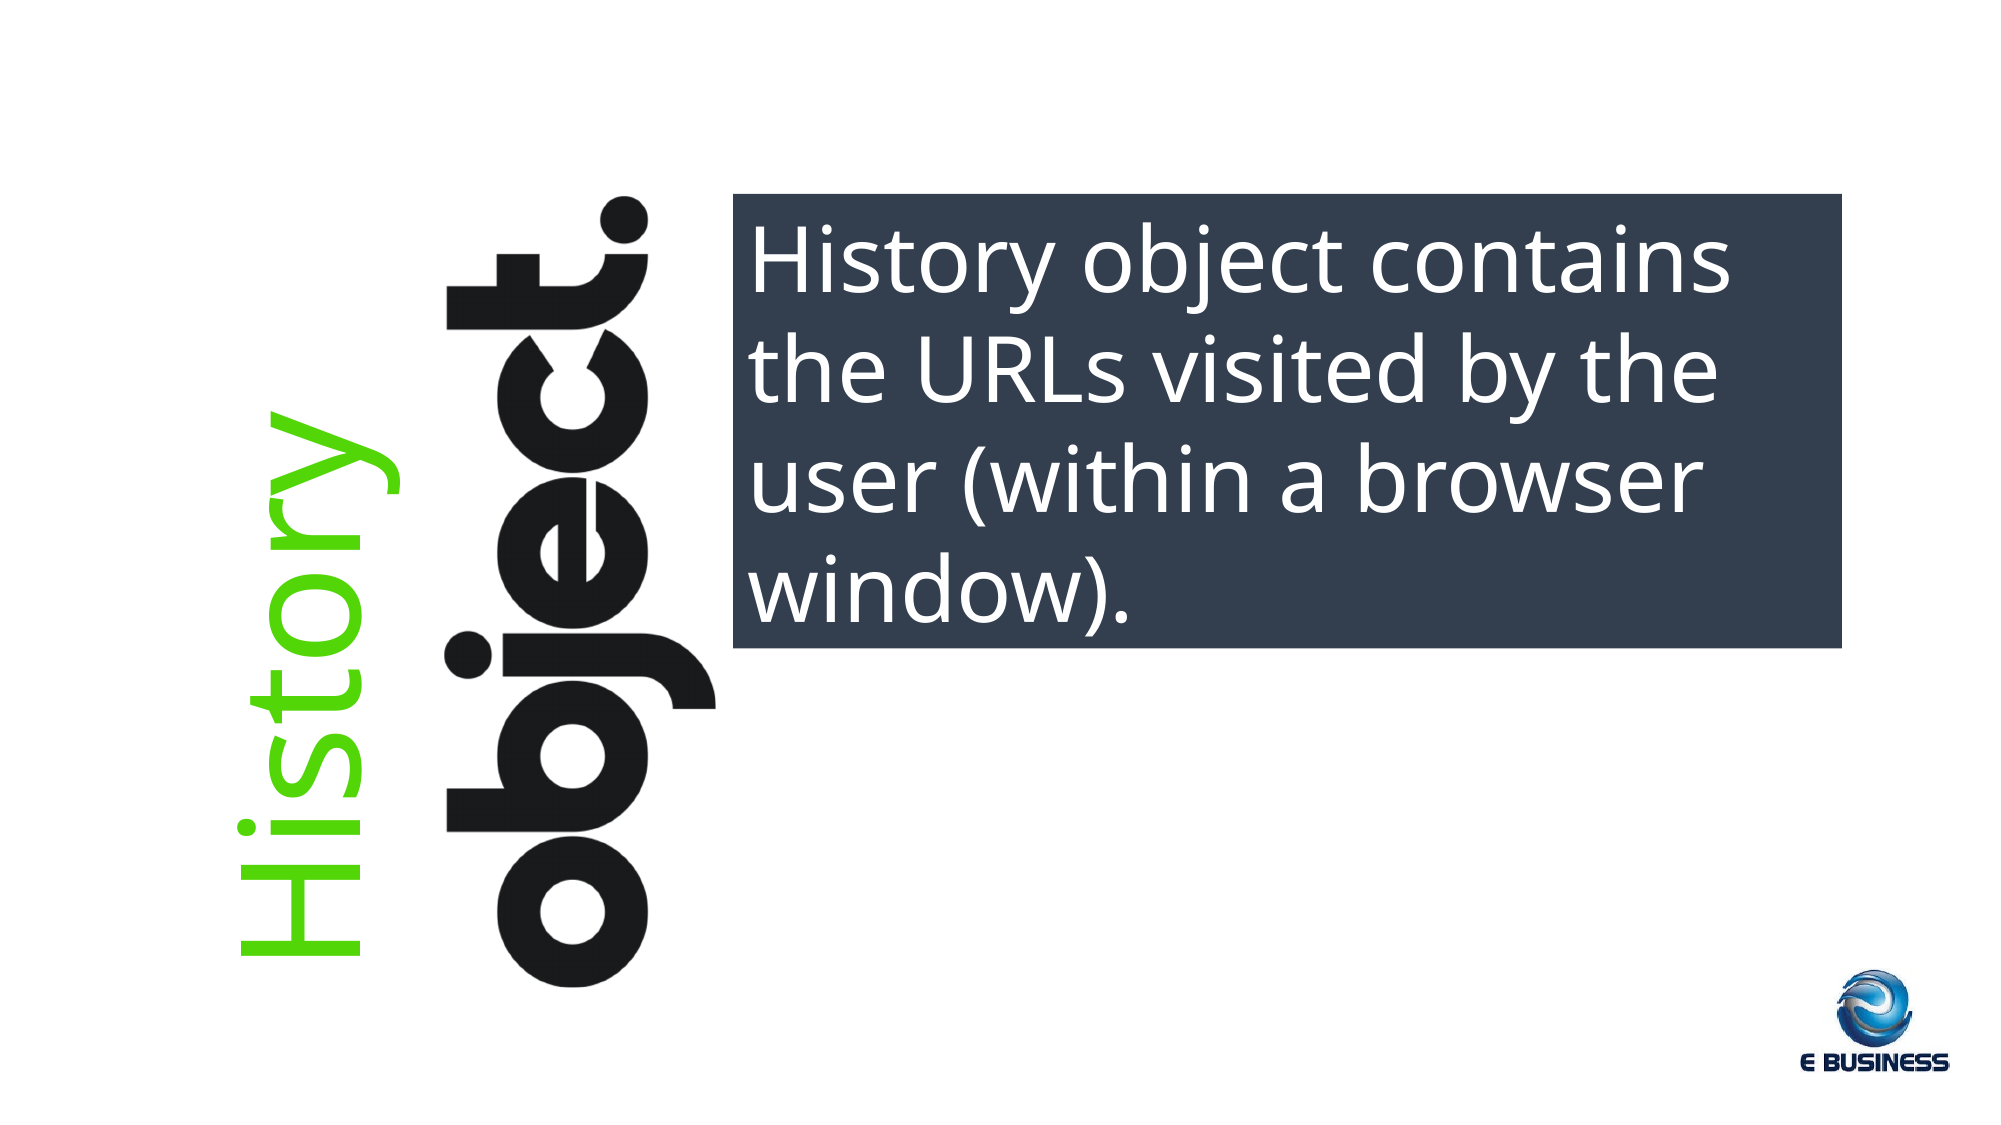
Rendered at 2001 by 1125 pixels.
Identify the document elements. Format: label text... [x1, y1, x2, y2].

picture [1799, 968, 1950, 1073]
picture [182, 453, 977, 727]
text_box History [186, 105, 402, 453]
text_box History [186, 727, 402, 988]
text_box History object contains the URLs visited by the user (within a browser window). [733, 193, 1842, 649]
